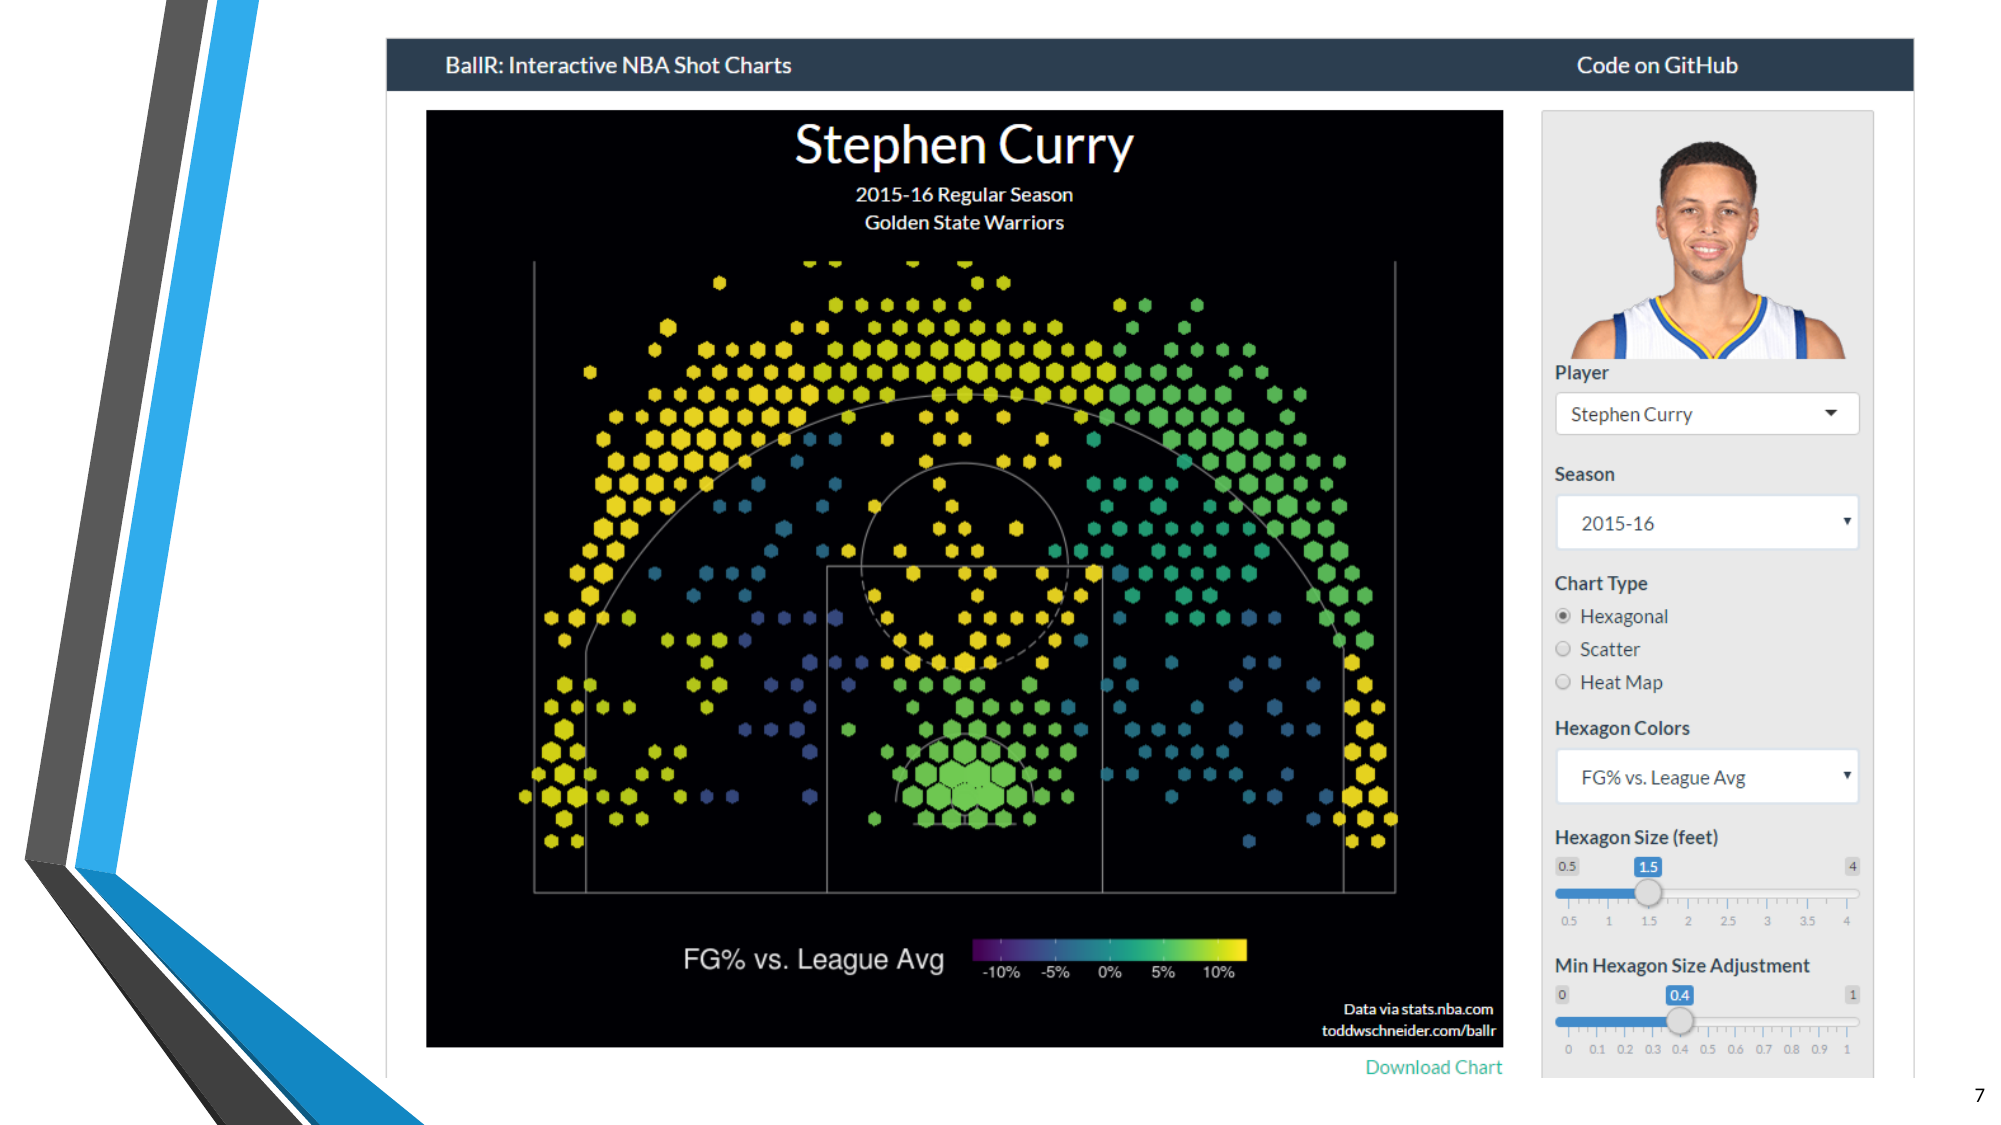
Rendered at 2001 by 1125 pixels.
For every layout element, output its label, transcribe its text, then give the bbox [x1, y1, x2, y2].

slide_number 7 [1909, 1064, 2000, 1124]
picture [382, 34, 1920, 1078]
